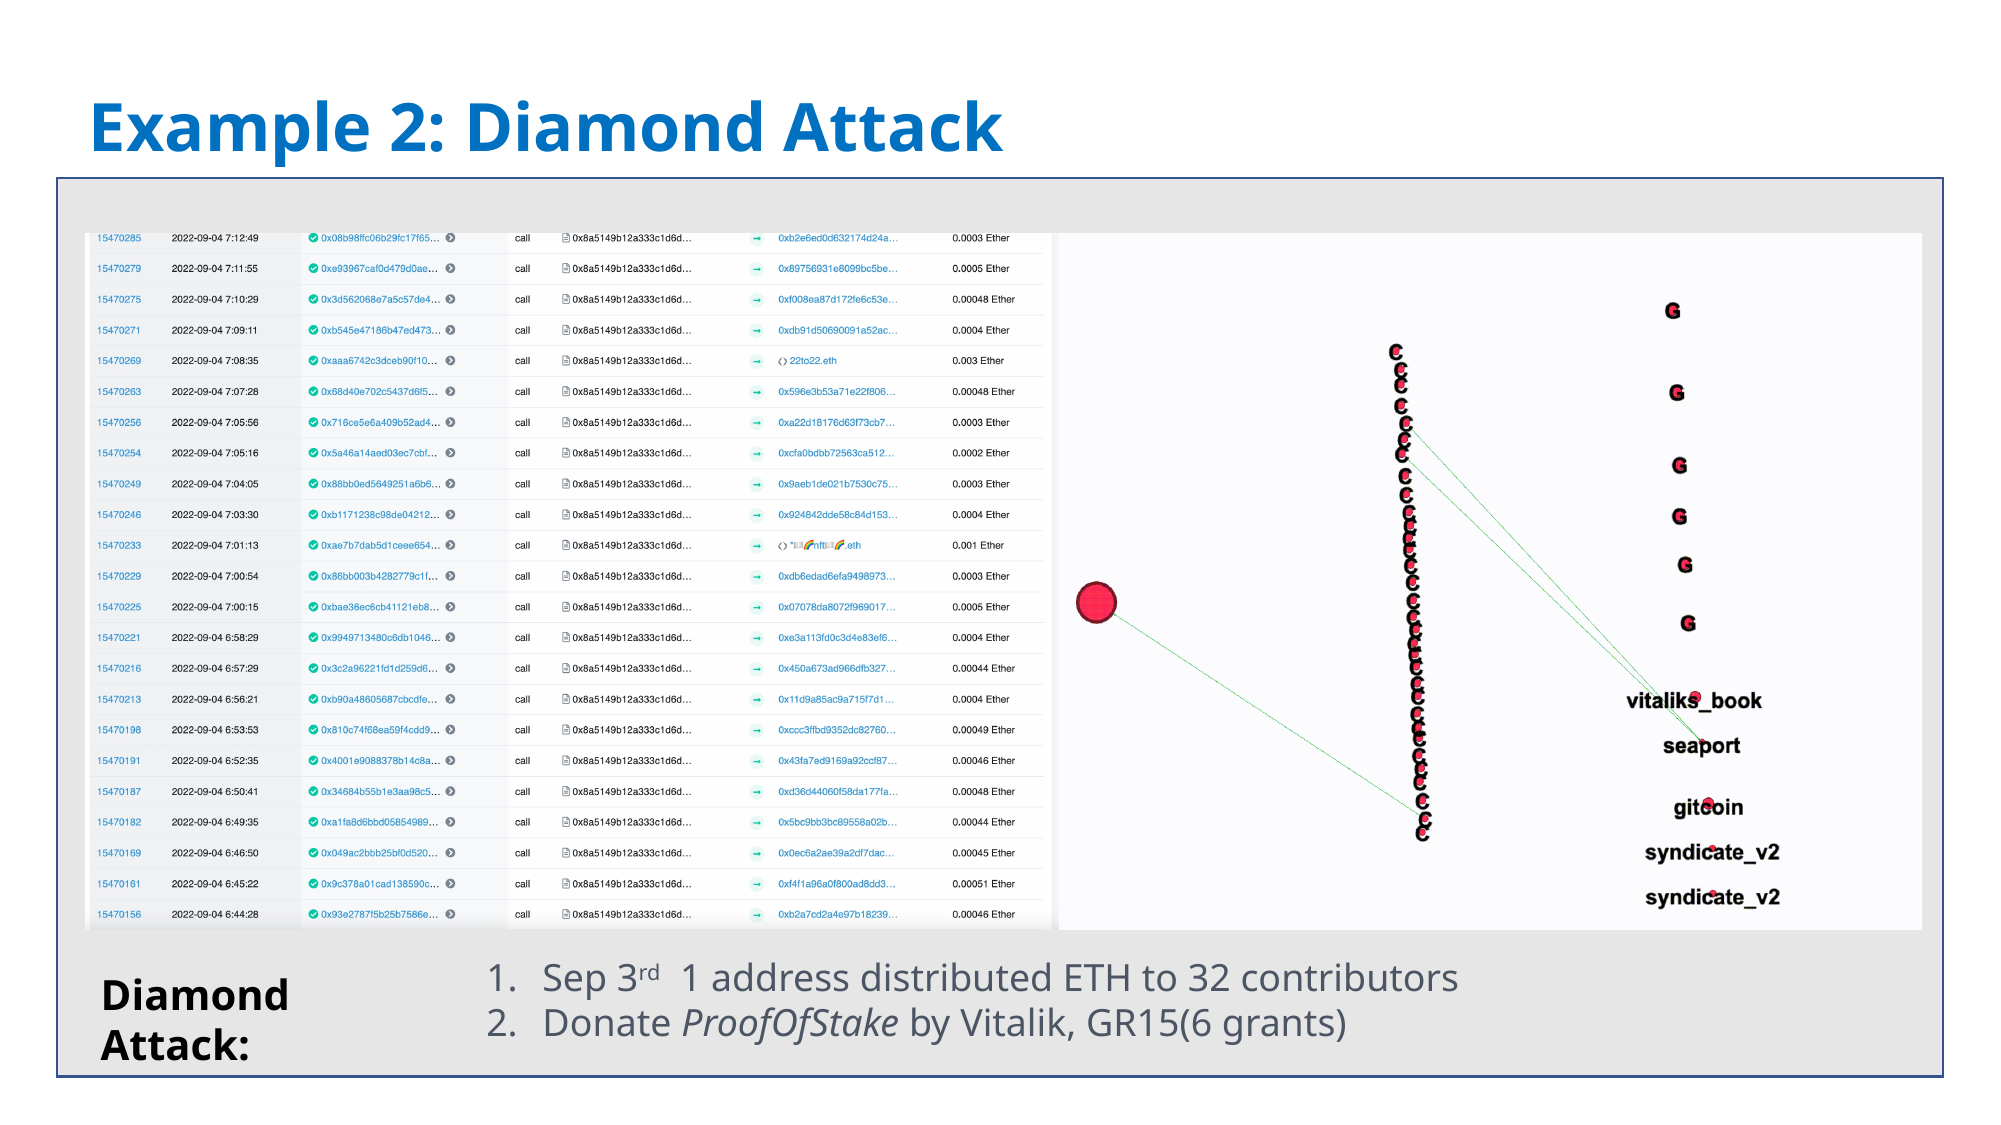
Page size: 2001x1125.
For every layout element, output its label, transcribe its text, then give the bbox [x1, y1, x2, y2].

text_box Diamond Attack: [85, 961, 443, 1077]
text_box Example 2: Diamond Attack [74, 37, 1743, 292]
text_box [56, 177, 1944, 1078]
text_box Sep 3rd 1 address distributed ETH to 32 contributors Donate ProofOfStake by Vitalik, GR15(6 grants) [471, 946, 1713, 1052]
picture [85, 232, 1922, 930]
